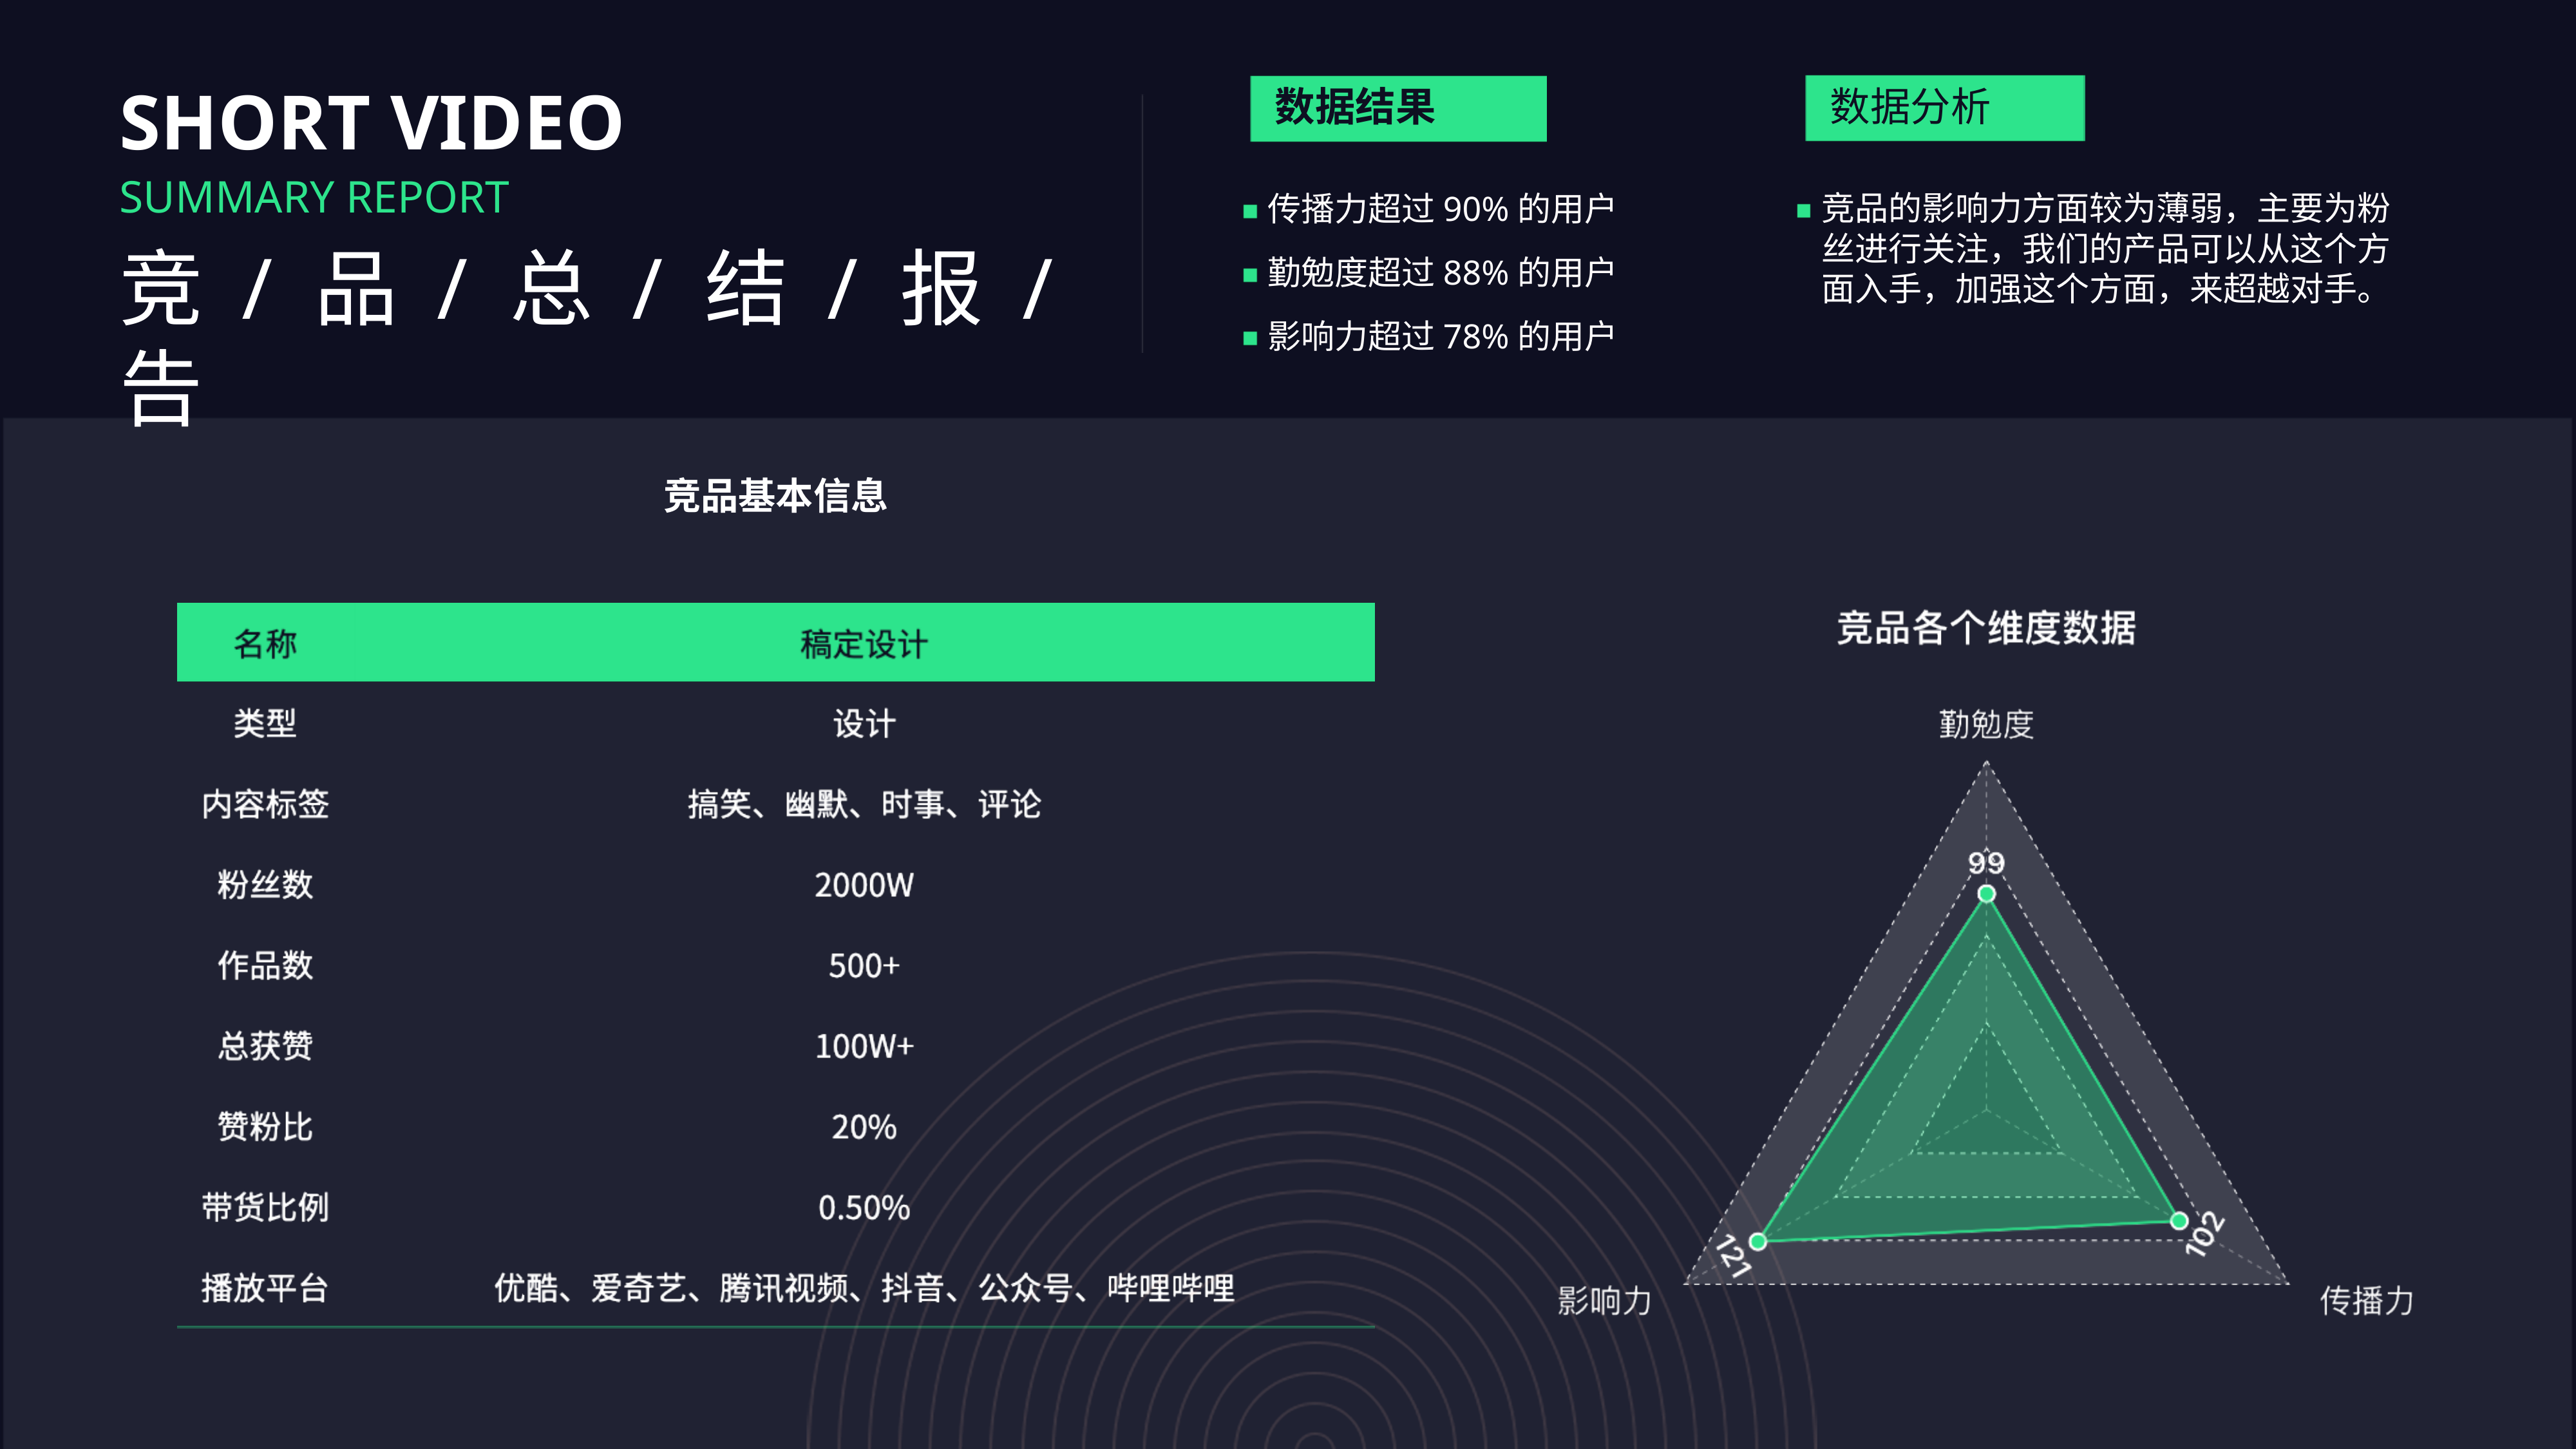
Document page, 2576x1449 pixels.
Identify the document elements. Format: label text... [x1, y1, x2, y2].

picture [1242, 330, 1259, 348]
text_box SUMMARY REPORT [109, 160, 685, 218]
text_box 竞 / 品 / 总 / 结 / 报 / 告 [109, 231, 1123, 332]
text_box 竞品的影响力方面较为薄弱，主要为粉丝进行关注，我们的产品可以从这个方面入手，加强这个方面，来超越对手。 [1812, 182, 2433, 301]
text_box SHORT VIDEO [109, 70, 806, 160]
text_box 传播力超过90%的用户 [1258, 183, 1778, 225]
picture [1012, 221, 1272, 225]
picture [1795, 203, 1813, 220]
text_box 影响力超过78%的用户 [1258, 310, 1778, 352]
text_box 勤勉度超过88%的用户 [1258, 246, 1778, 289]
picture [1805, 74, 2085, 144]
picture [1242, 267, 1259, 284]
picture [1242, 204, 1259, 220]
picture [1250, 75, 1547, 144]
picture [0, 417, 2576, 1449]
